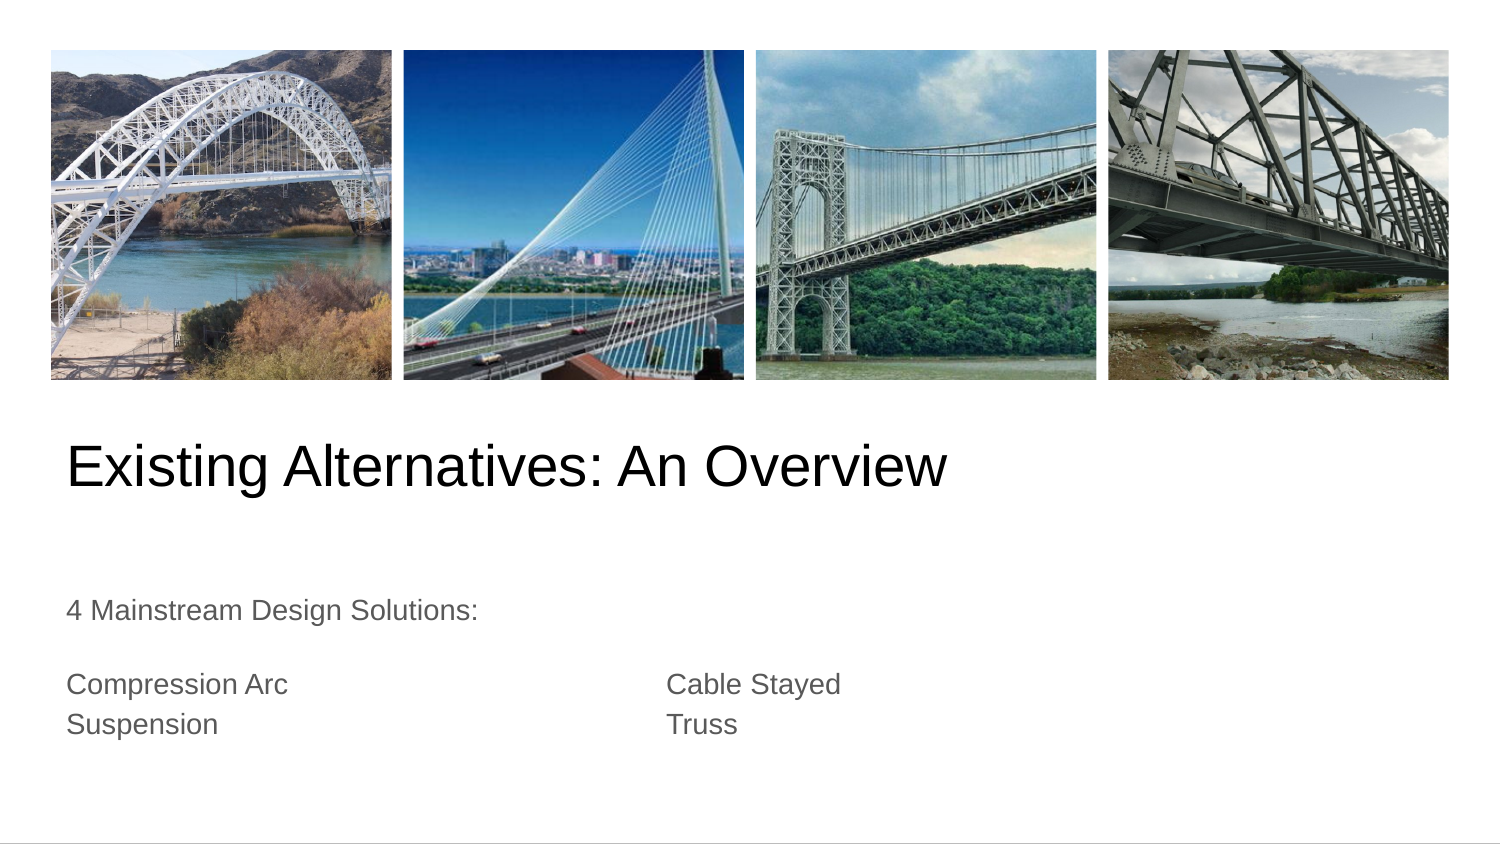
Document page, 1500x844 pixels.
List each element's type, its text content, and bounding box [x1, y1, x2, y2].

picture [403, 50, 745, 380]
picture [755, 50, 1097, 380]
title Existing Alternatives: An Overview [51, 413, 1084, 571]
picture [1108, 50, 1449, 380]
picture [50, 50, 392, 380]
list 4 Mainstream Design Solutions: Compression Arc Cable Stayed Suspension Truss [51, 571, 1410, 765]
